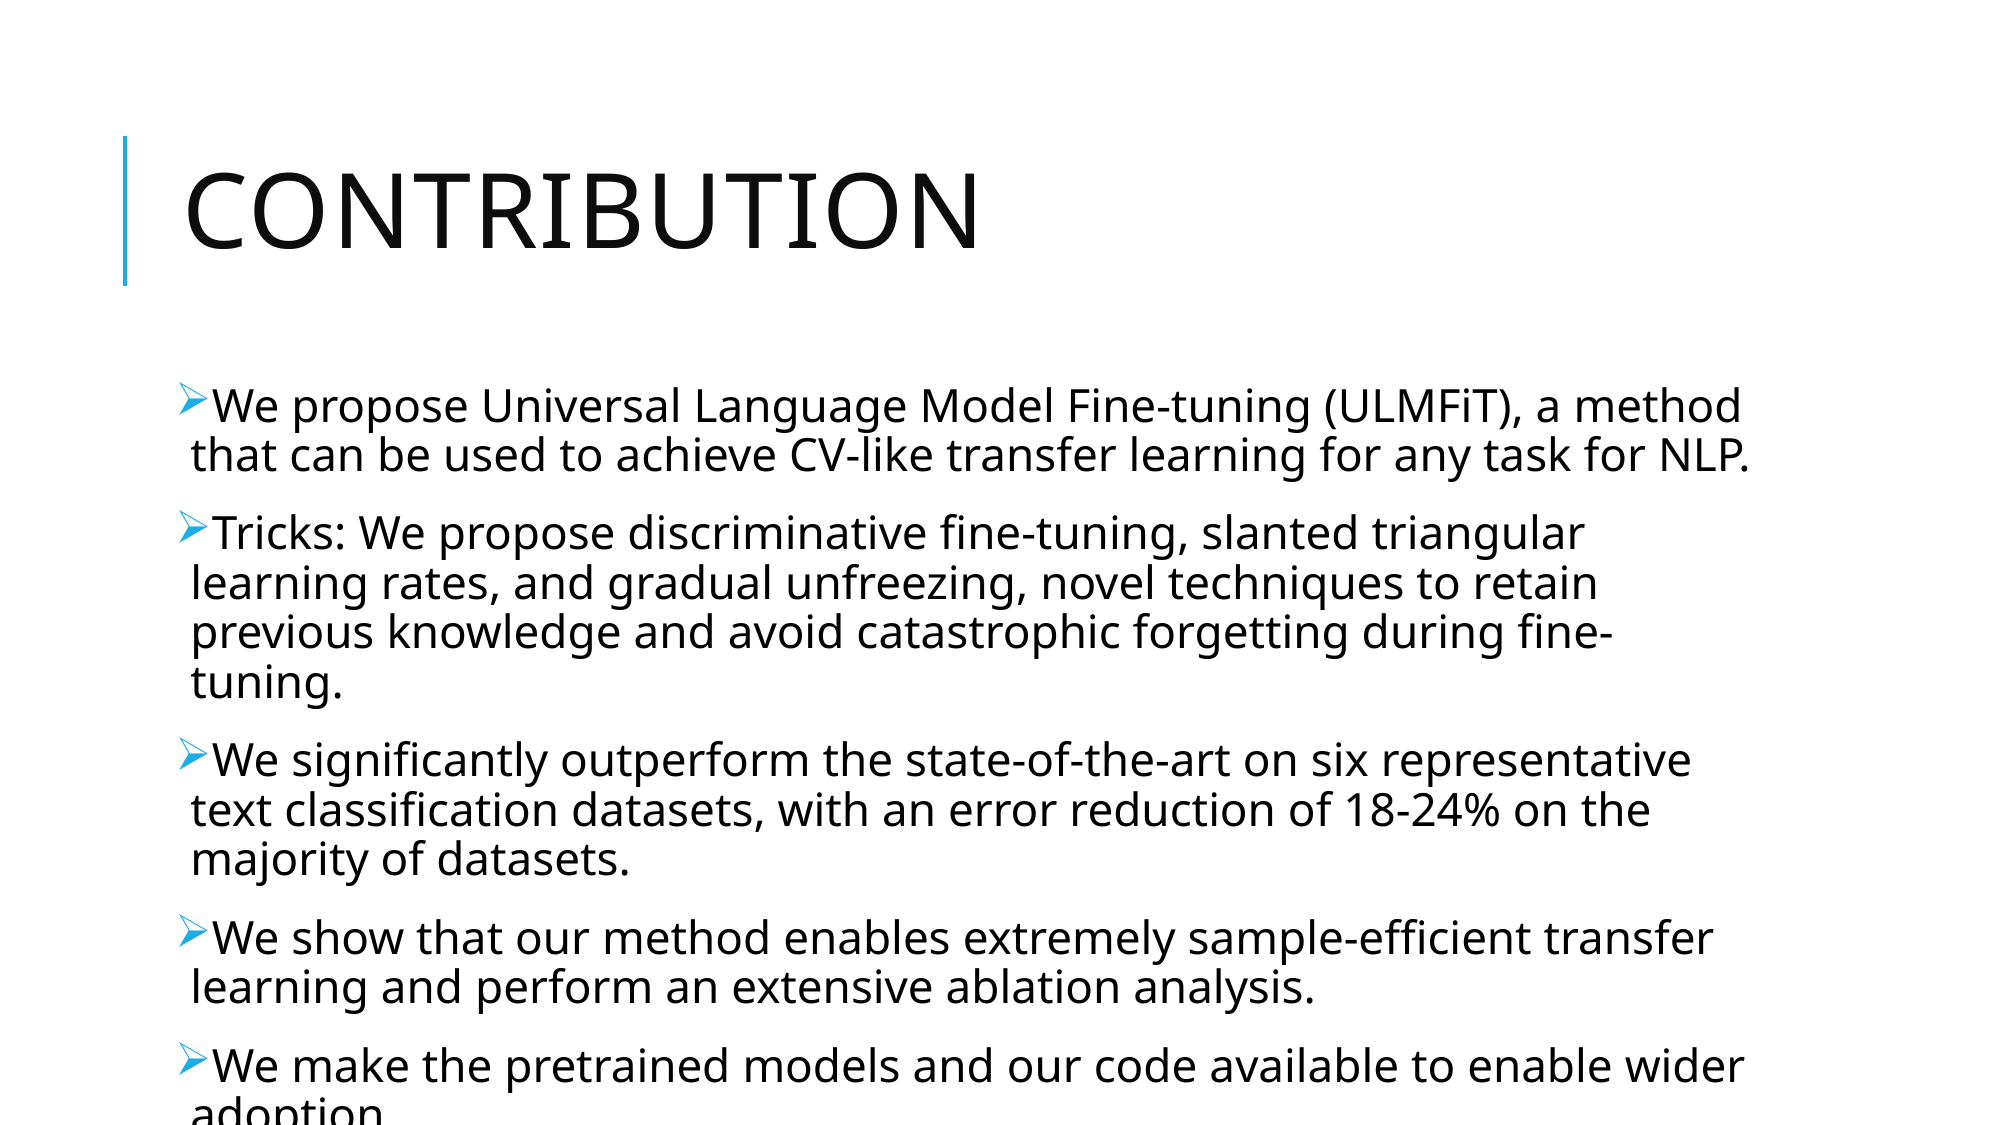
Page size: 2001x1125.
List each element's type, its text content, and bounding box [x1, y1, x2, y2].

title Contribution [168, 96, 1763, 342]
list We propose Universal Language Model Fine-tuning (ULMFiT), a method that can be used to achieve CV-like transfer learning for any task for NLP. Tricks: We propose discriminative fine-tuning, slanted triangular learning rates, and gradual unfreezing, novel techniques to retain previous knowledge and avoid catastrophic forgetting during fine-tuning. We significantly outperform the state-of-the-art on six representative text classification datasets, with an error reduction of 18-24% on the majority of datasets. We show that our method enables extremely sample-efficient transfer learning and perform an extensive ablation analysis. We make the pretrained models and our code available to enable wider adoption. [168, 375, 1763, 1035]
